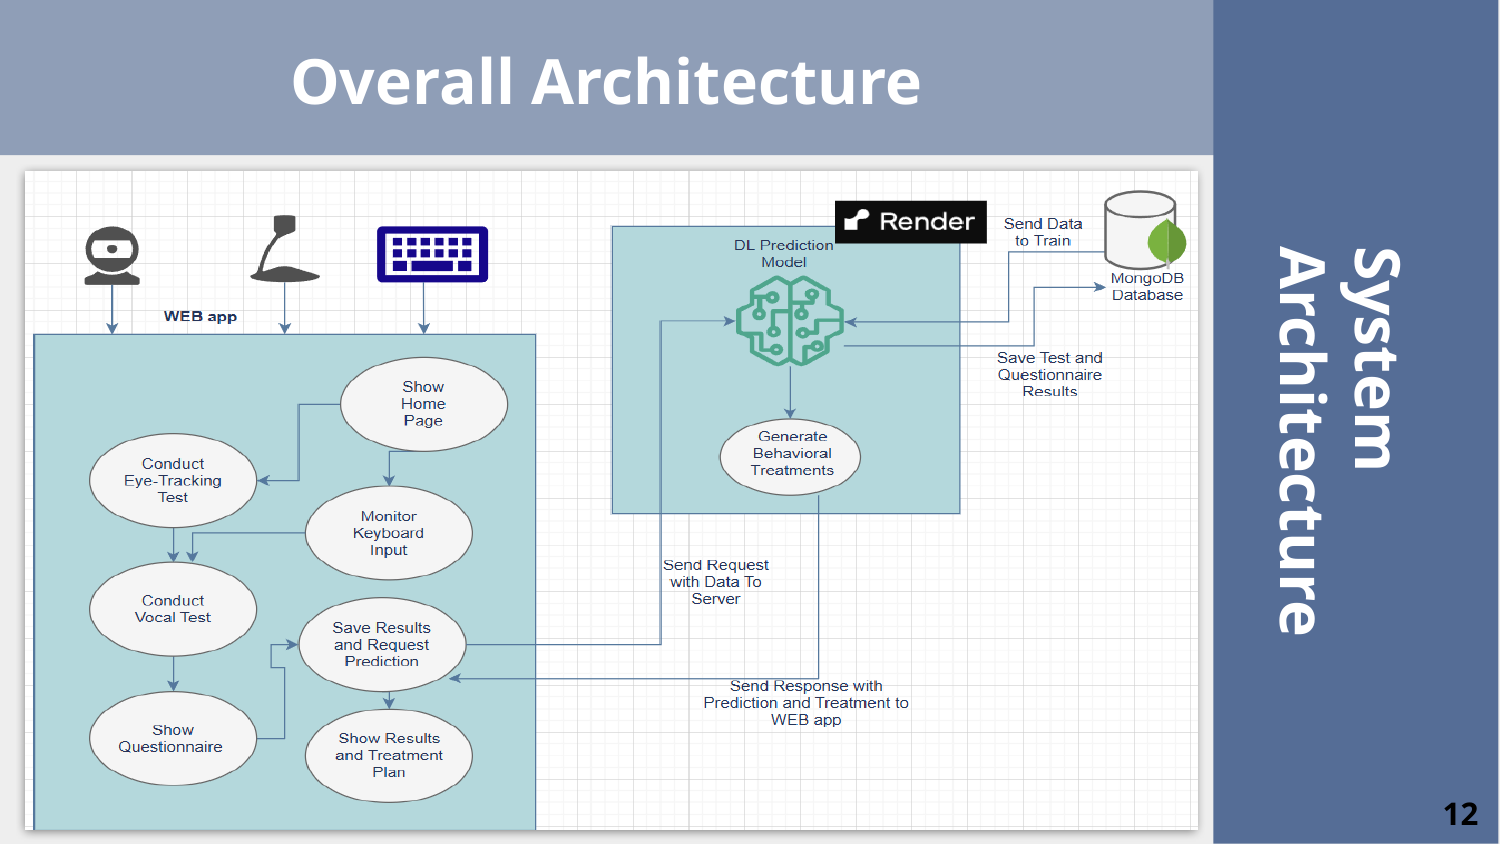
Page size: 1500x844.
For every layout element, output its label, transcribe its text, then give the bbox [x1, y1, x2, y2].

slide_number ‹#› [1403, 779, 1494, 844]
text_box [0, 0, 1281, 156]
text_box [1213, 0, 1499, 844]
title System Architecture [1319, 231, 1433, 710]
title Overall Architecture [0, 37, 1214, 133]
picture [25, 170, 1199, 830]
